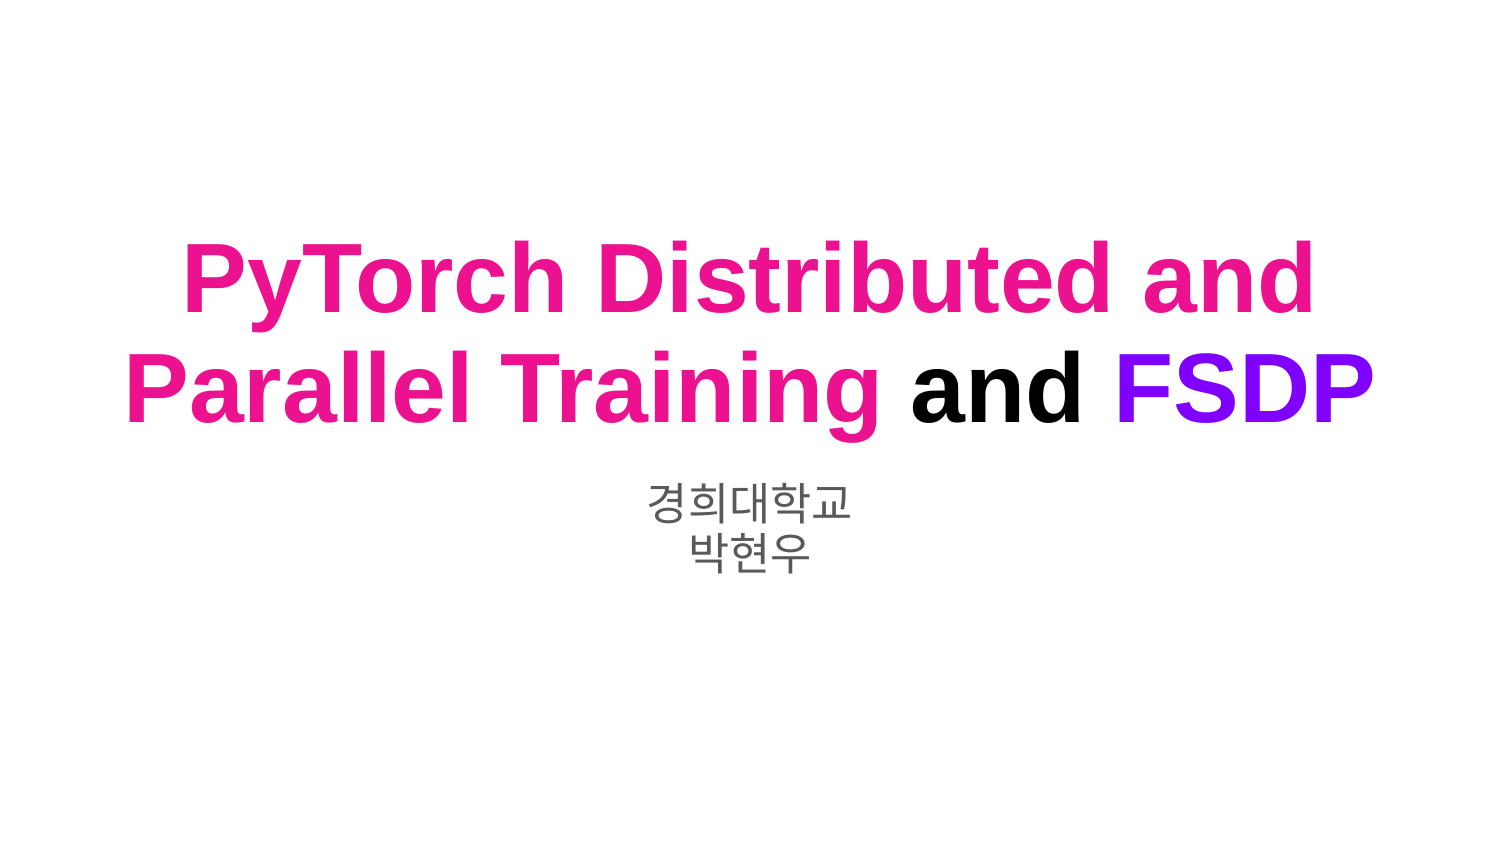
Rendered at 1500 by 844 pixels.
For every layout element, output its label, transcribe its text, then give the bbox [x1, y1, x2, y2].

subtitle 경희대학교 박현우 [51, 464, 1449, 595]
title PyTorch Distributed and Parallel Training and FSDP [51, 122, 1449, 459]
